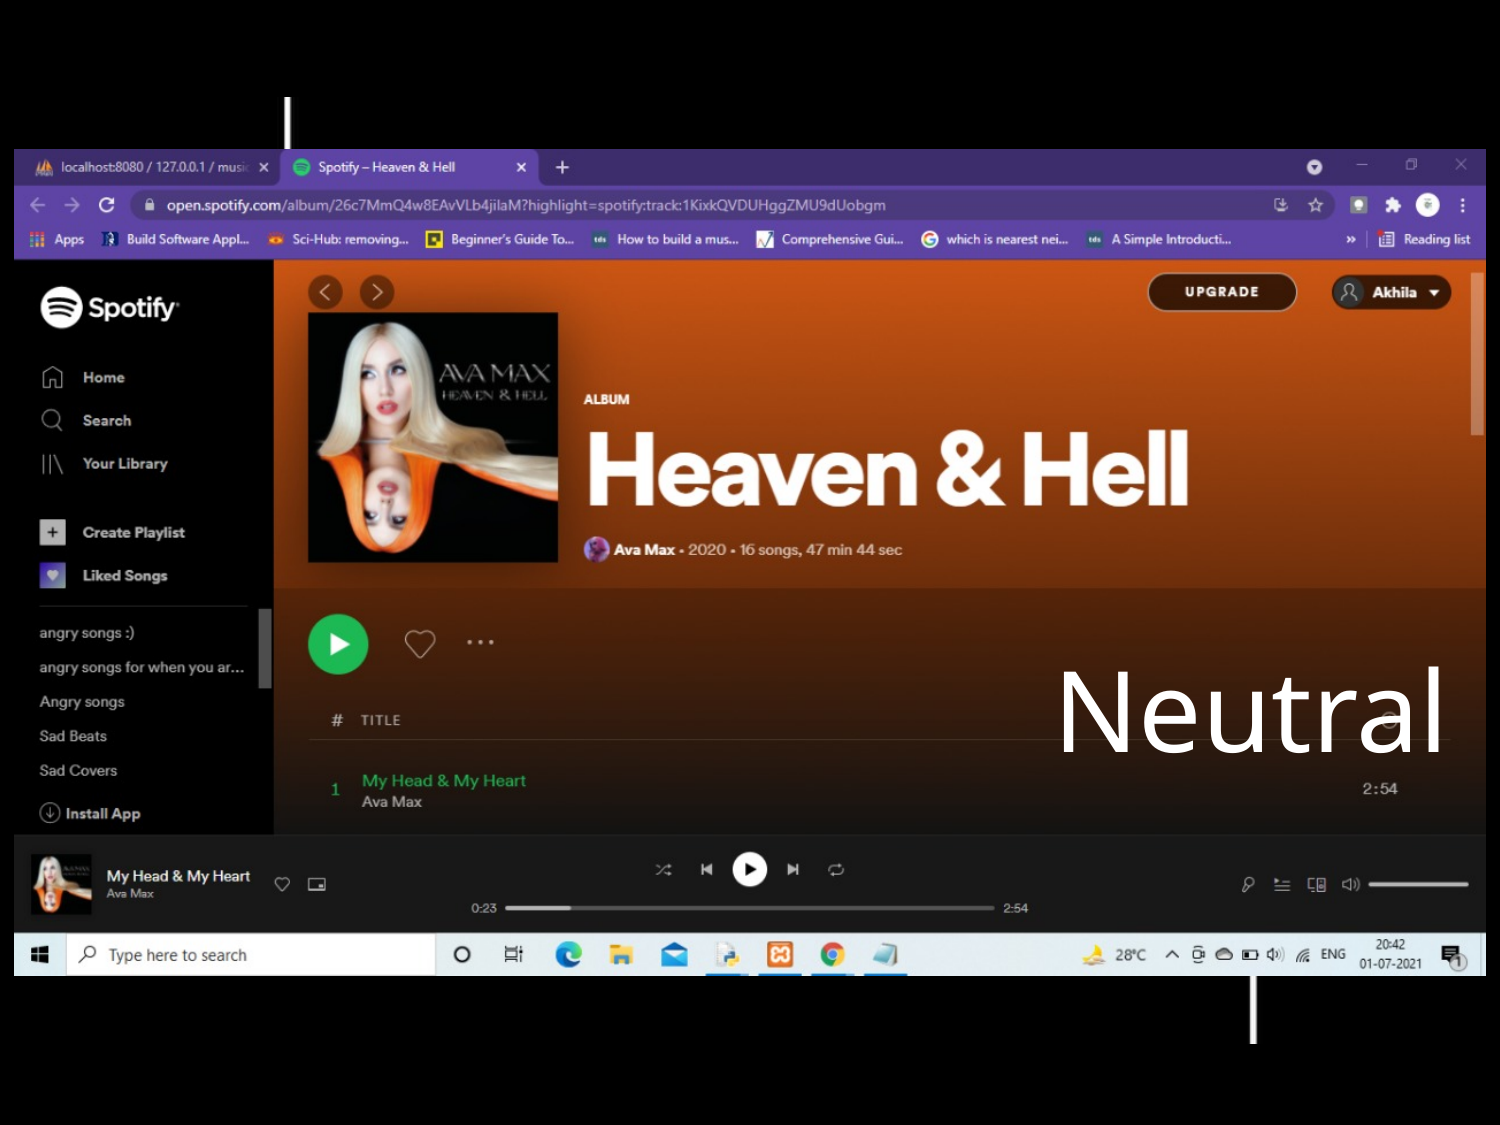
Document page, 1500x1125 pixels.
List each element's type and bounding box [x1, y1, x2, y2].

picture [13, 80, 1487, 1044]
